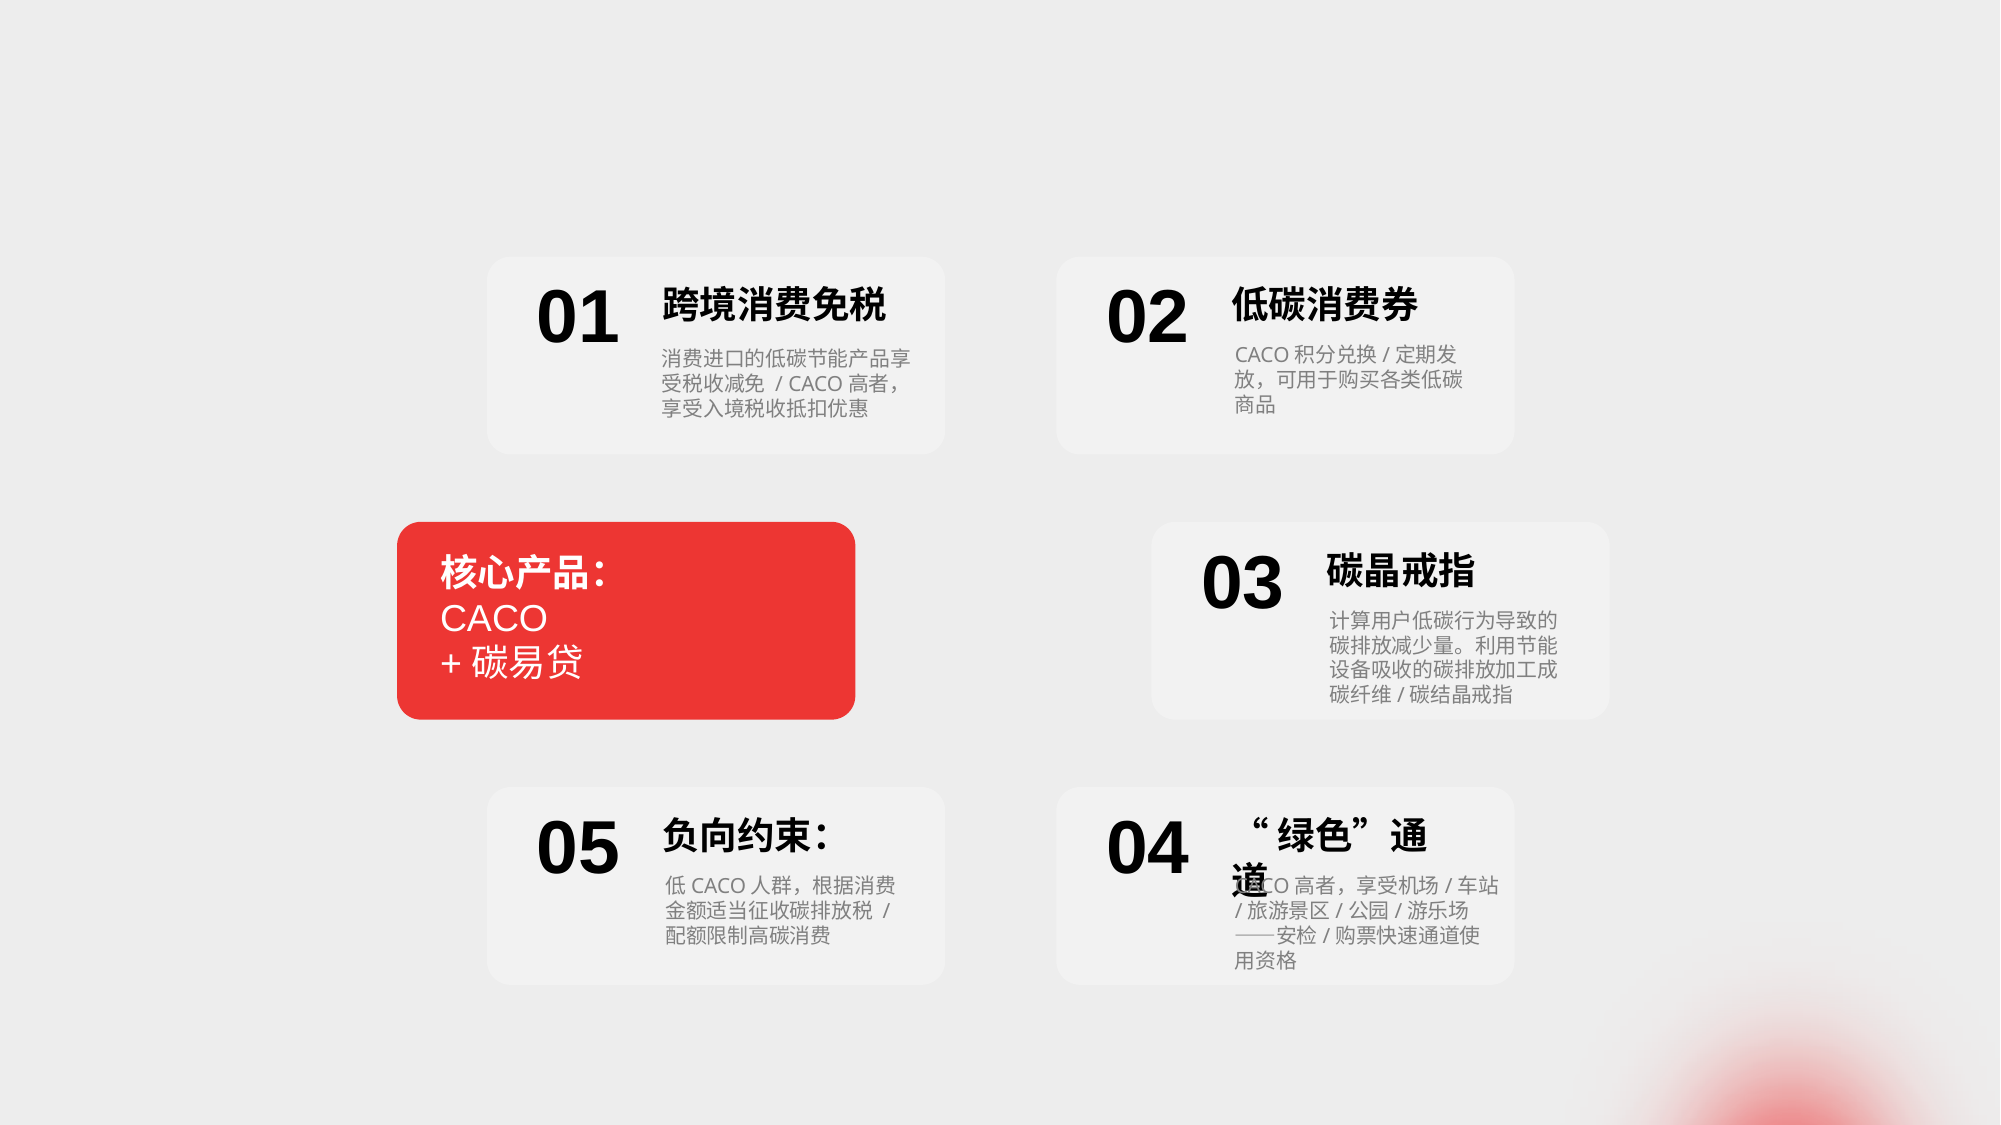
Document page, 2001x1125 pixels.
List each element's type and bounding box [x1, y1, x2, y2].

text_box [1056, 787, 1515, 1007]
text_box [1056, 256, 1515, 477]
text_box [486, 787, 946, 1007]
text_box [1151, 521, 1610, 742]
picture [1541, 880, 2000, 1125]
text_box [397, 521, 856, 720]
text_box [486, 256, 946, 480]
